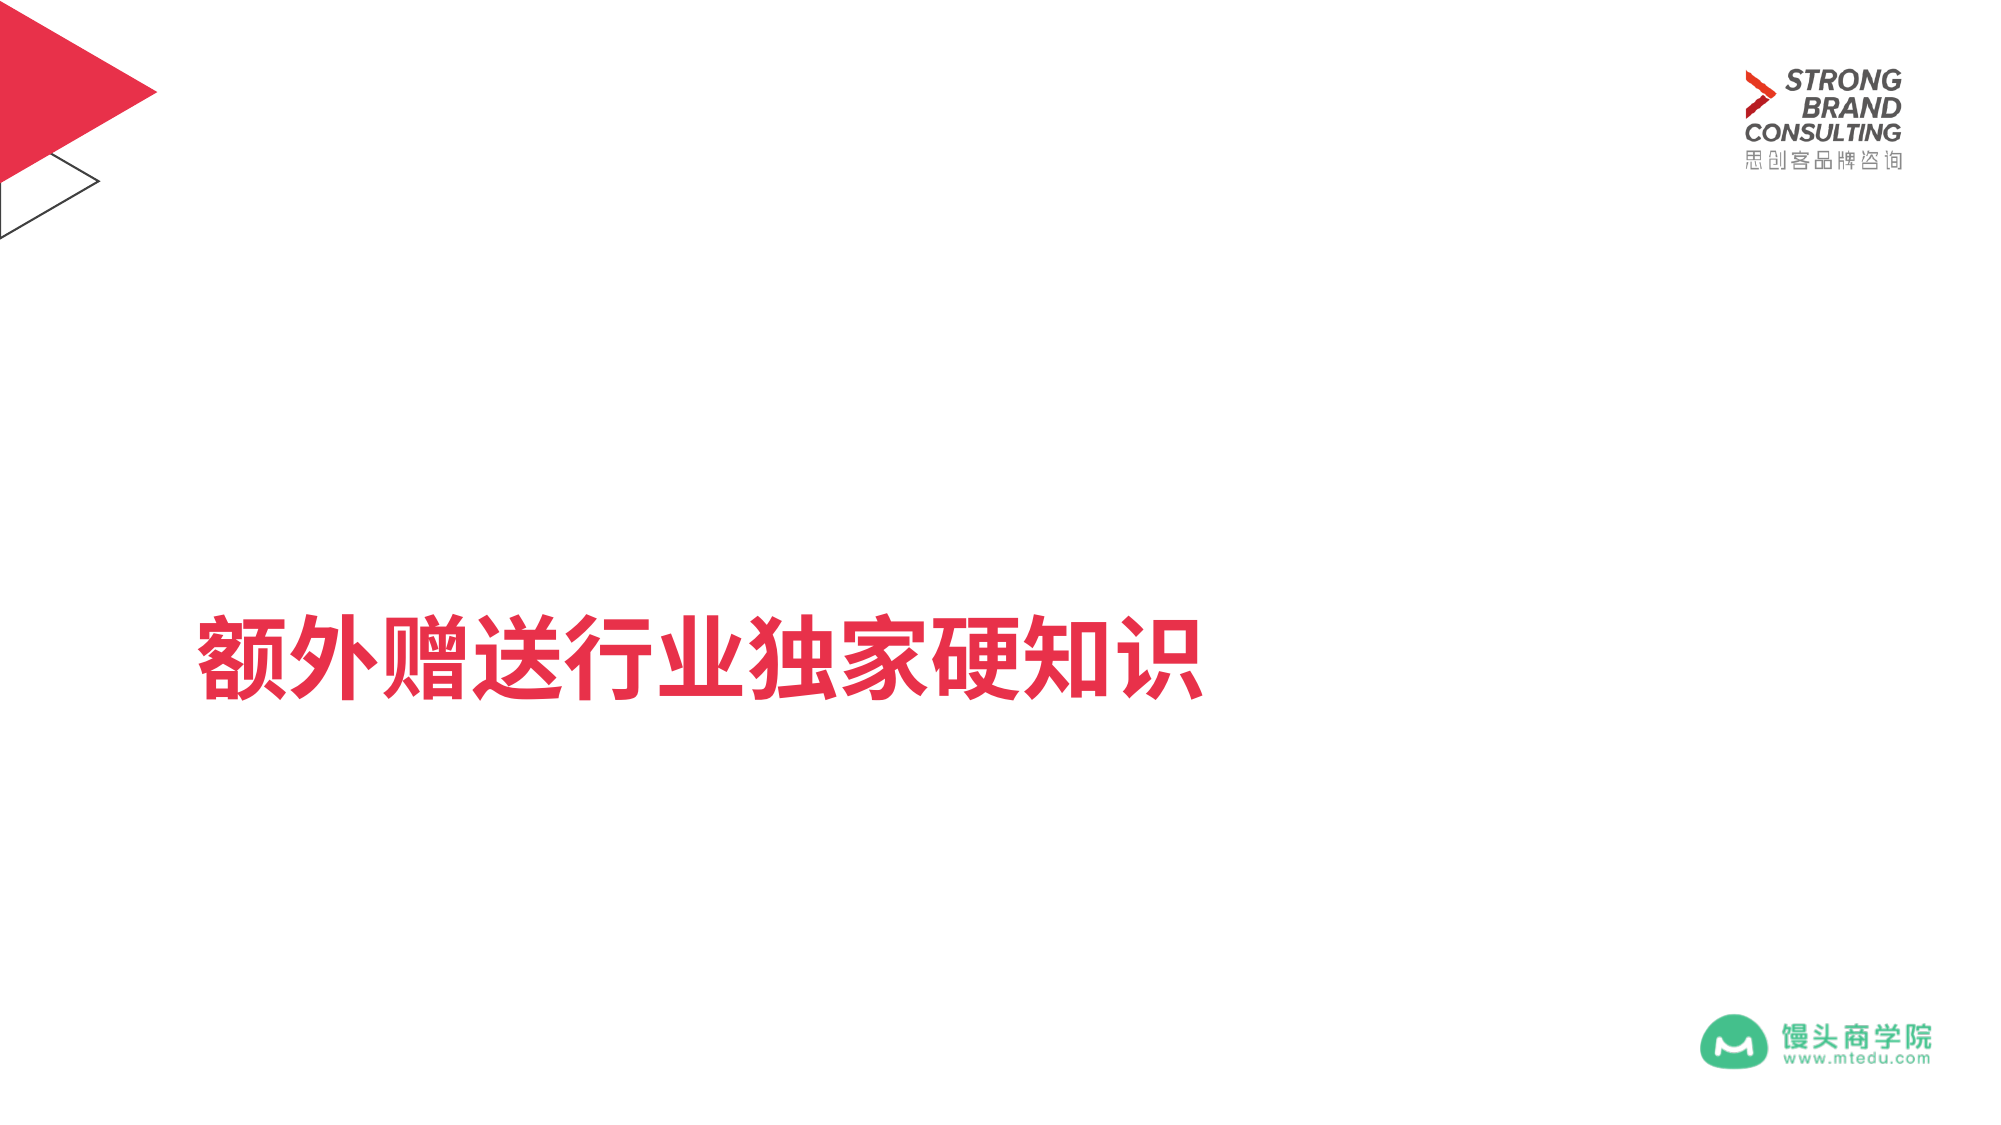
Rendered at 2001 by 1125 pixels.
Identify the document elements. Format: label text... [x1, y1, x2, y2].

list 额外赠送行业独家硬知识 [181, 538, 1231, 1125]
picture [1683, 37, 1965, 211]
picture [1683, 1000, 1965, 1085]
